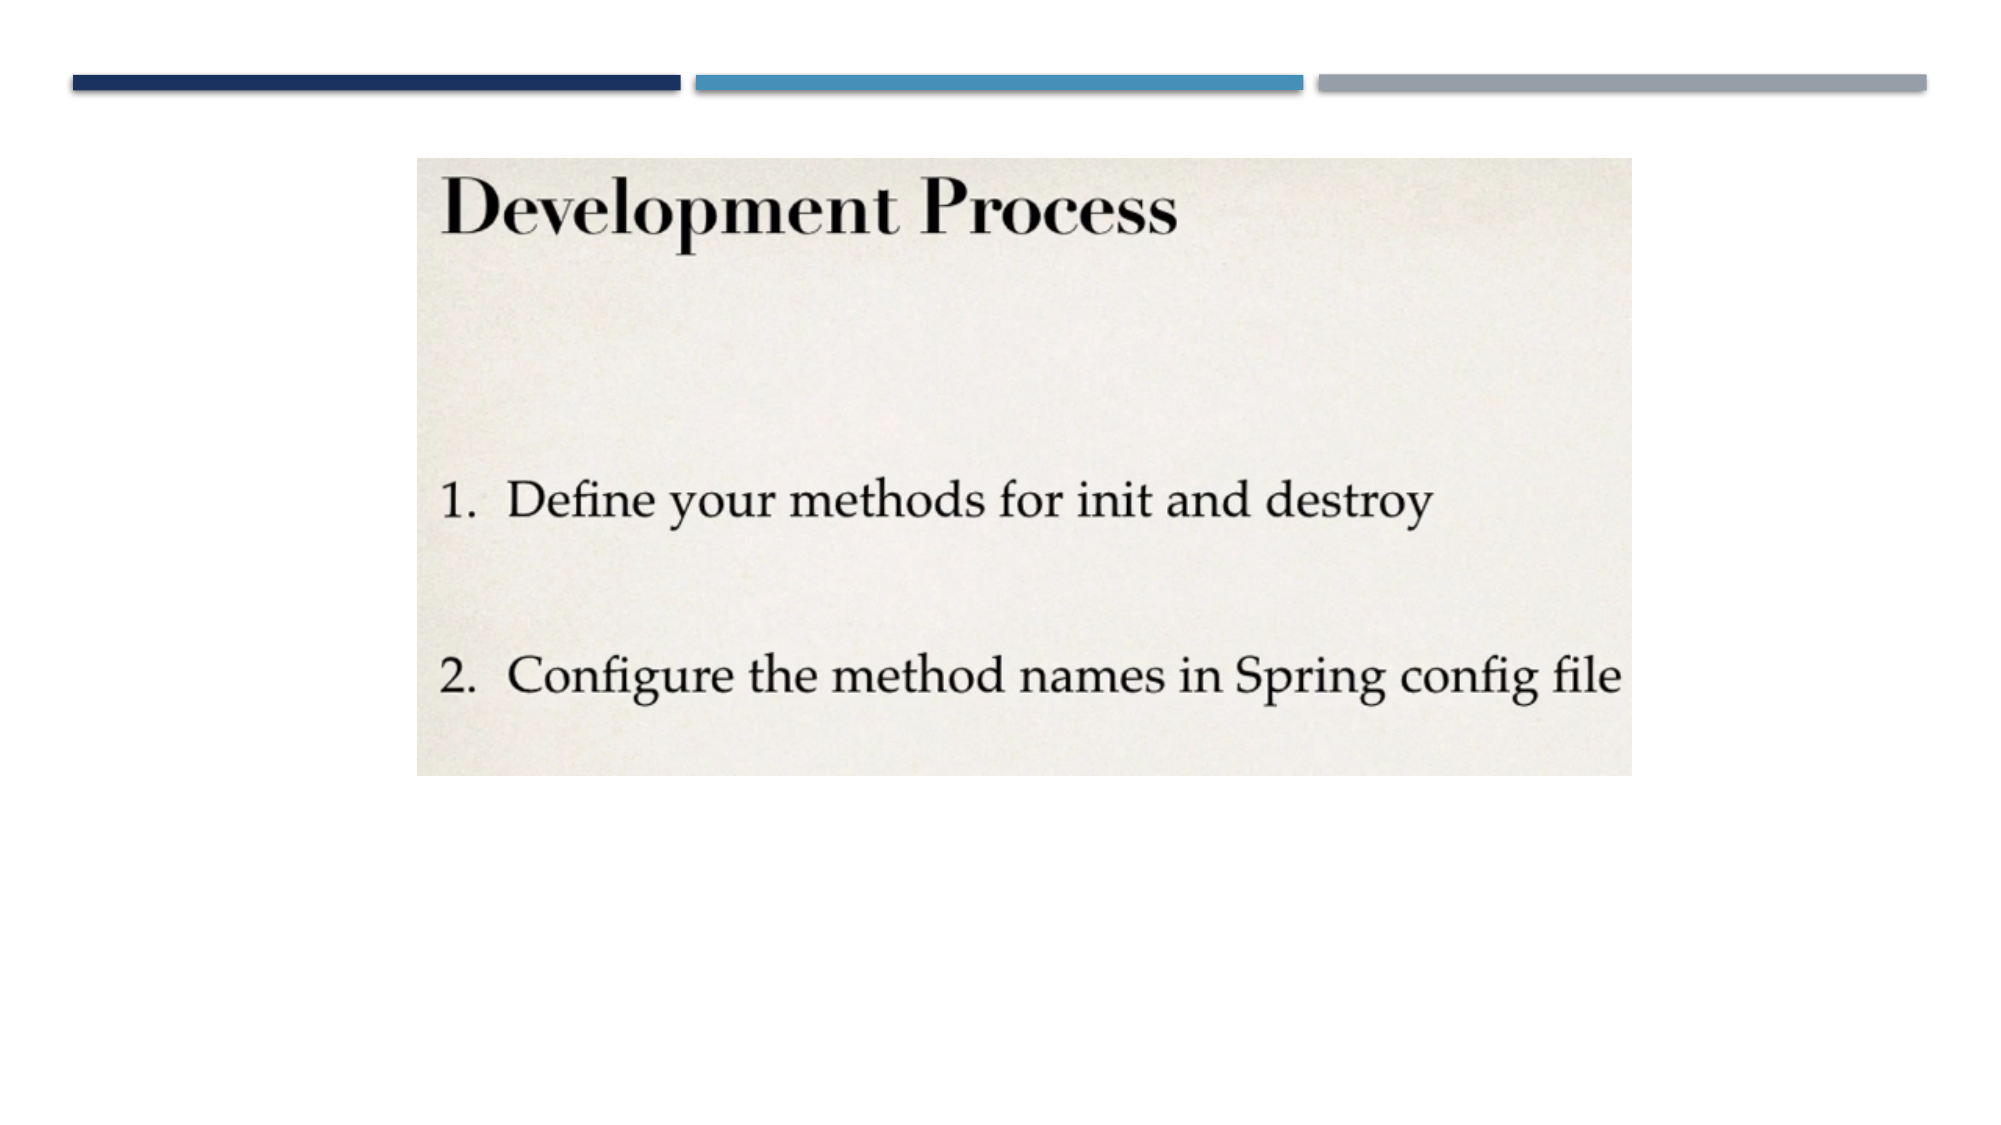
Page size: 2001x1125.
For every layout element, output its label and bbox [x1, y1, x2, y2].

picture [416, 158, 1632, 777]
